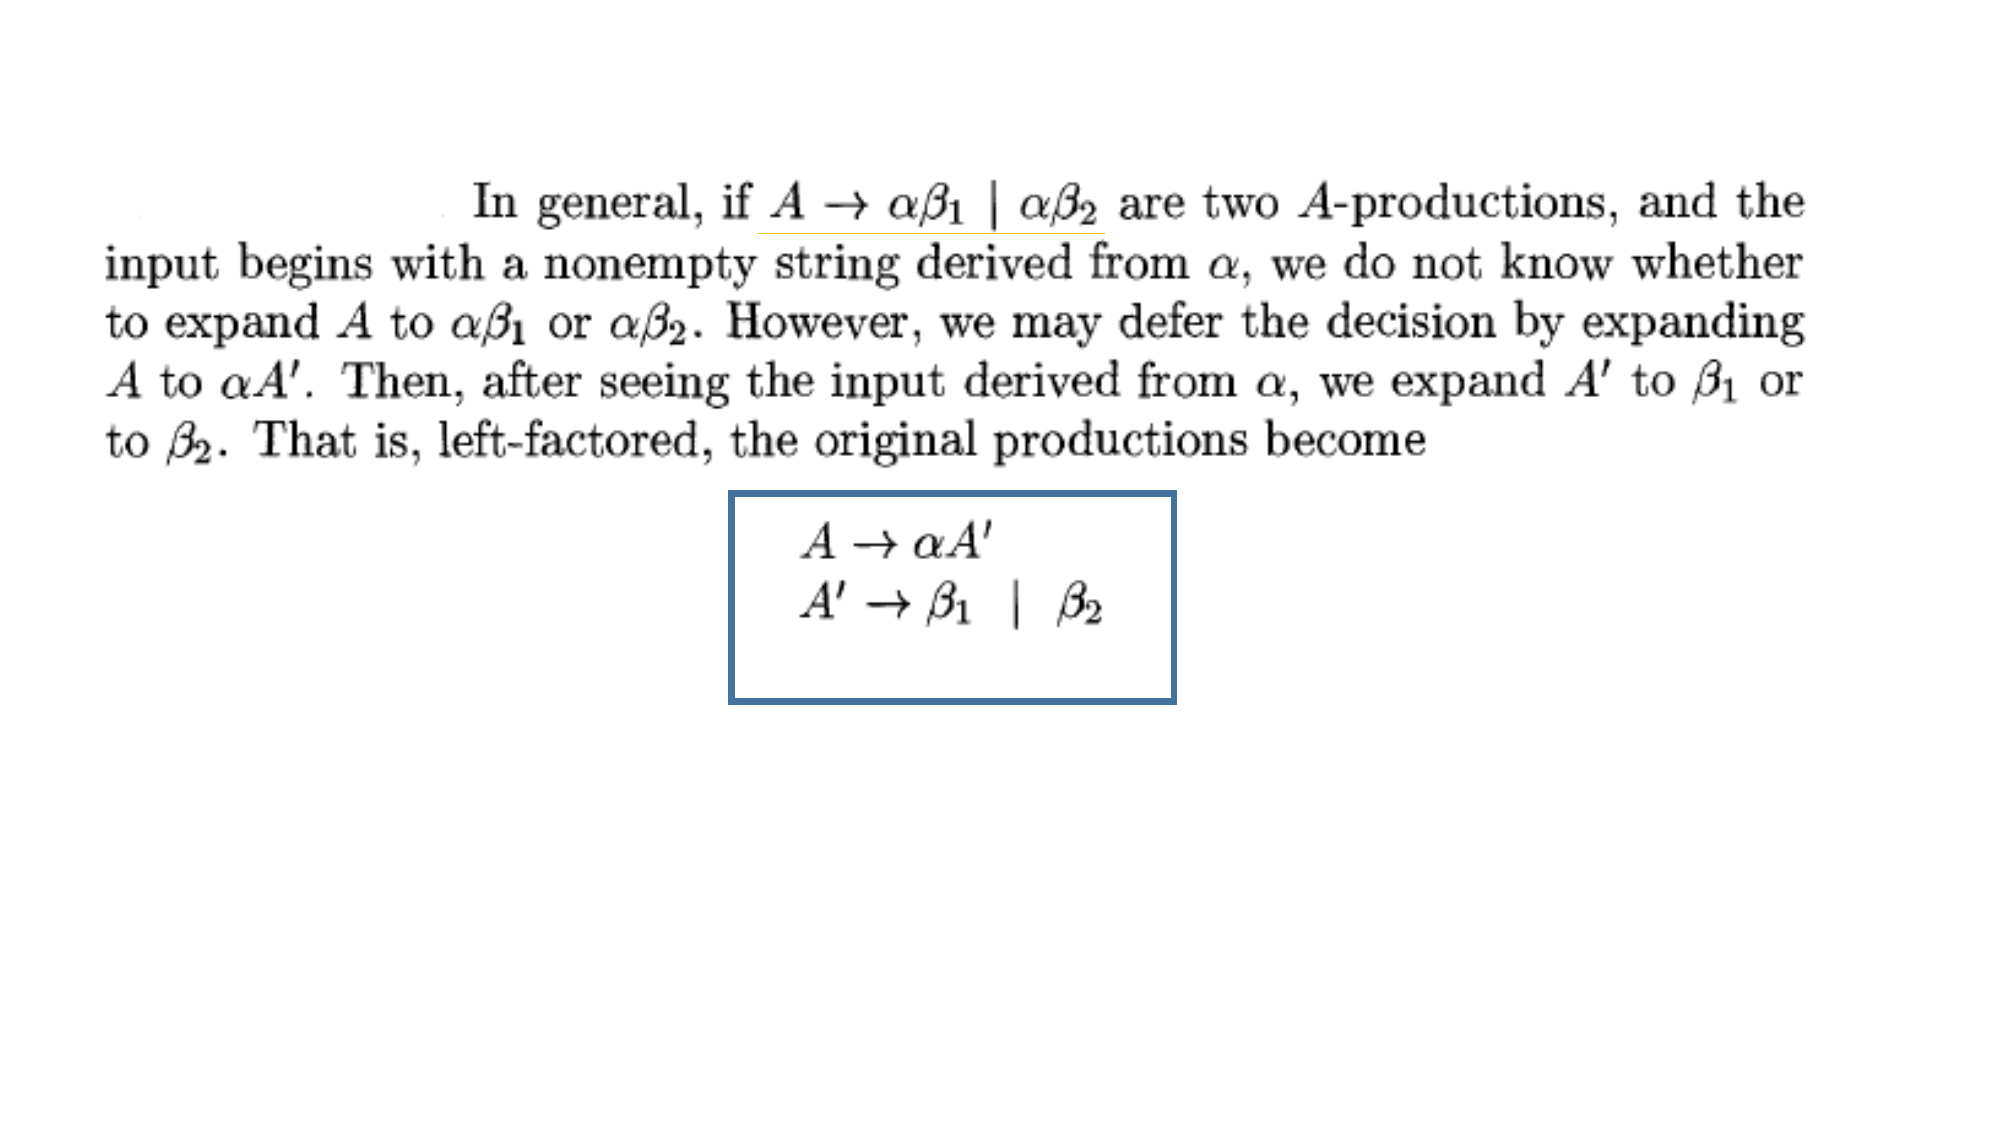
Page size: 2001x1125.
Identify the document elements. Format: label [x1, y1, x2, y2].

text_box [731, 645, 1175, 703]
picture [82, 176, 1823, 645]
